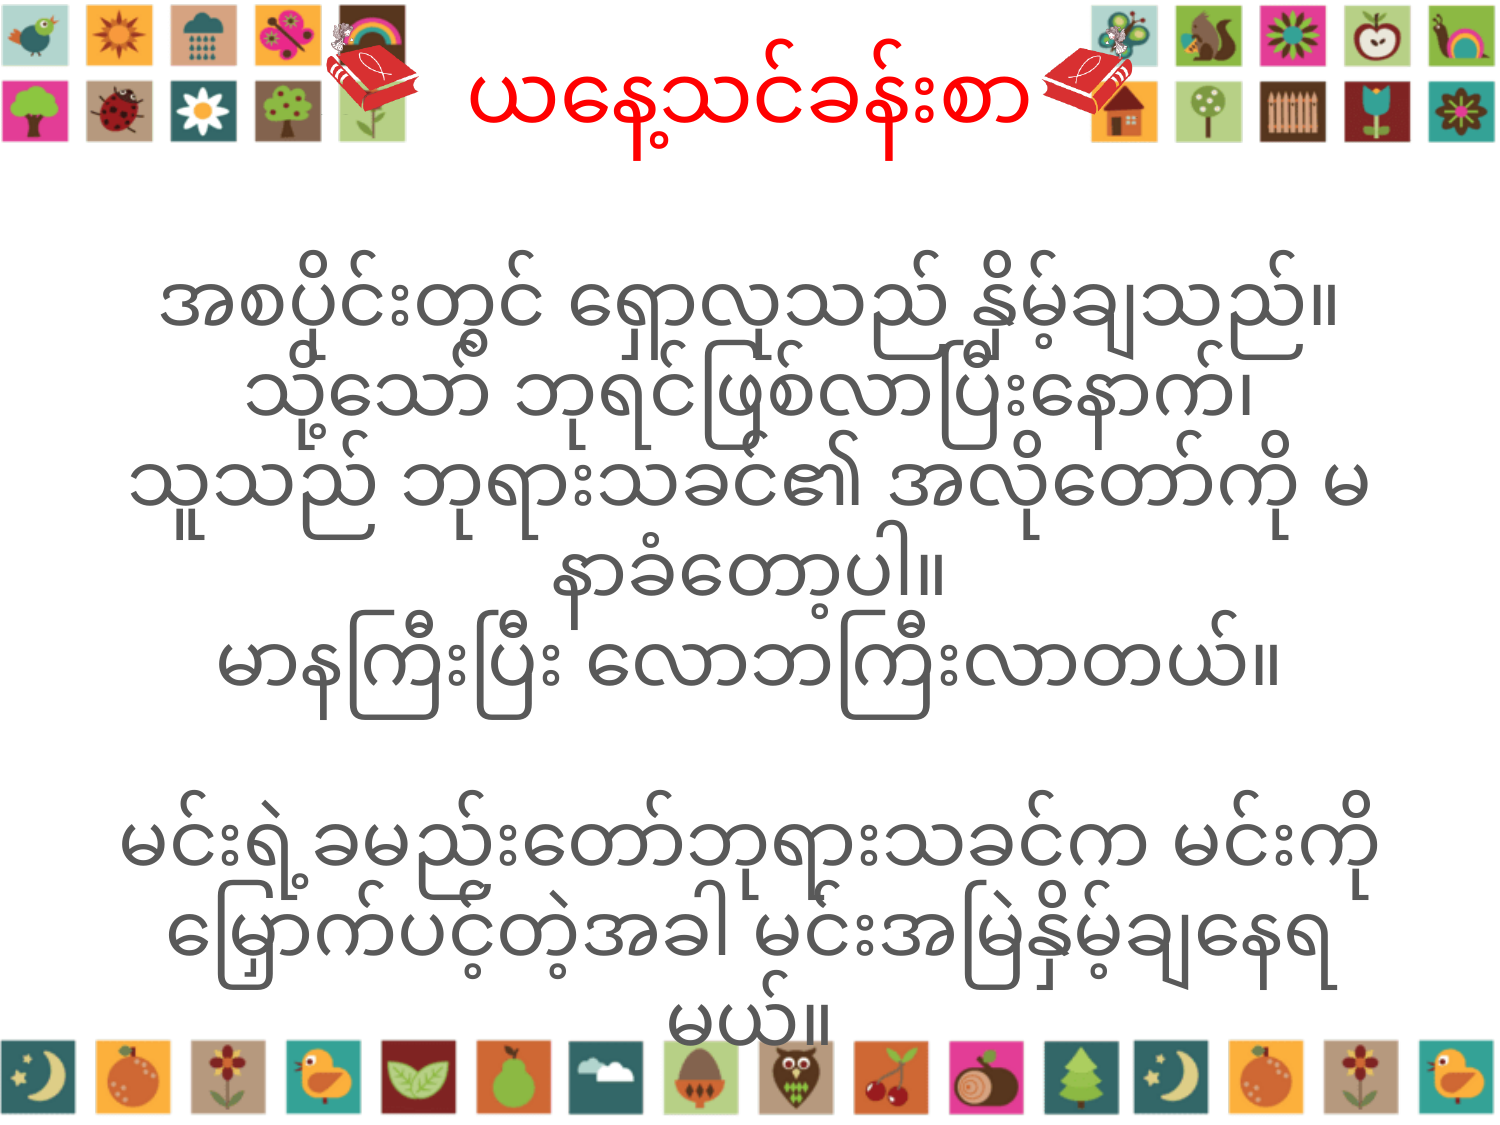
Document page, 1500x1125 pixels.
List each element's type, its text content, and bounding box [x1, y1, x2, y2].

text_box အစပိုင်းတွင် ရှောလုသည် နှိမ့်ချသည်။ သို့သော် ဘုရင်ဖြစ်လာပြီးနောက်၊ သူသည် ဘုရားသခင်၏ အလိုတော်ကို မနာခံတော့ပါ။ မာနကြီးပြီး လောဘကြီးလာတယ်။ မင်းရဲ့ခမည်းတော်ဘုရားသခင်က မင်းကိုမြှောက်ပင့်တဲ့အခါ မင်းအမြဲနှိမ့်ချနေရမယ်။ [76, 243, 1424, 1027]
text_box ယနေ့သင်ခန်းစာ [425, 32, 1078, 147]
picture [0, 3, 451, 150]
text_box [0, 1028, 1500, 1118]
picture [1010, 3, 1500, 150]
